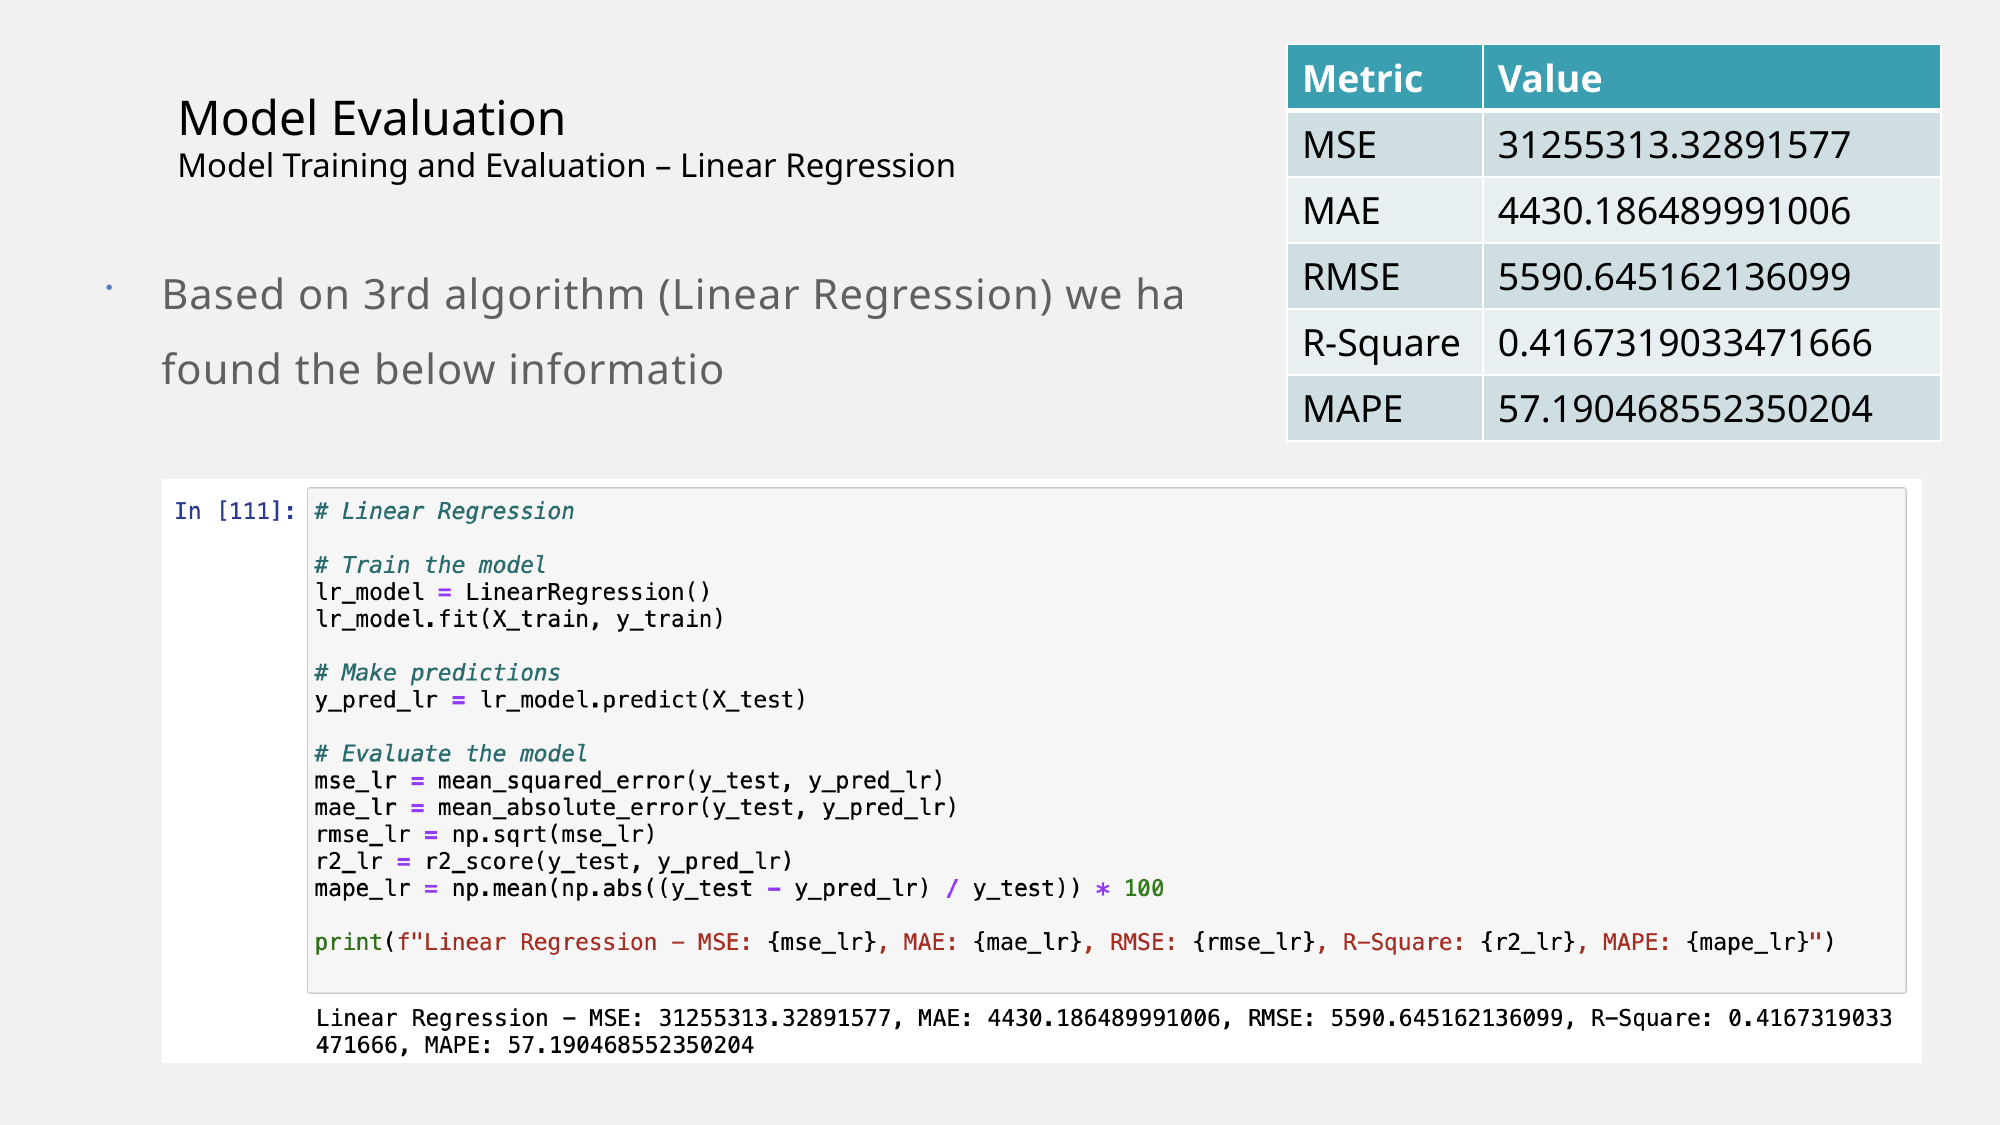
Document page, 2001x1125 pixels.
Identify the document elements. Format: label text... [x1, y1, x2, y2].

table_cell 31255313.32891577 [1484, 113, 1940, 176]
table_cell MSE [1288, 113, 1482, 176]
list Based on 3rd algorithm (Linear Regression) we have found the below information [87, 235, 1288, 483]
title Model Evaluation Model Training and Evaluation – Linear Regression [162, 78, 1286, 193]
table_cell 4430.186489991006 [1484, 178, 1940, 242]
table_cell R-Square [1288, 310, 1482, 374]
table_cell 5590.645162136099 [1484, 244, 1940, 308]
picture [161, 479, 1922, 1063]
table_cell 57.190468552350204 [1484, 376, 1940, 440]
table_cell MAPE [1288, 376, 1482, 440]
table_cell RMSE [1288, 244, 1482, 308]
table_header Metric [1288, 45, 1482, 108]
table_cell MAE [1288, 178, 1482, 242]
table_header Value [1484, 45, 1940, 108]
table_cell 0.4167319033471666 [1484, 310, 1940, 374]
